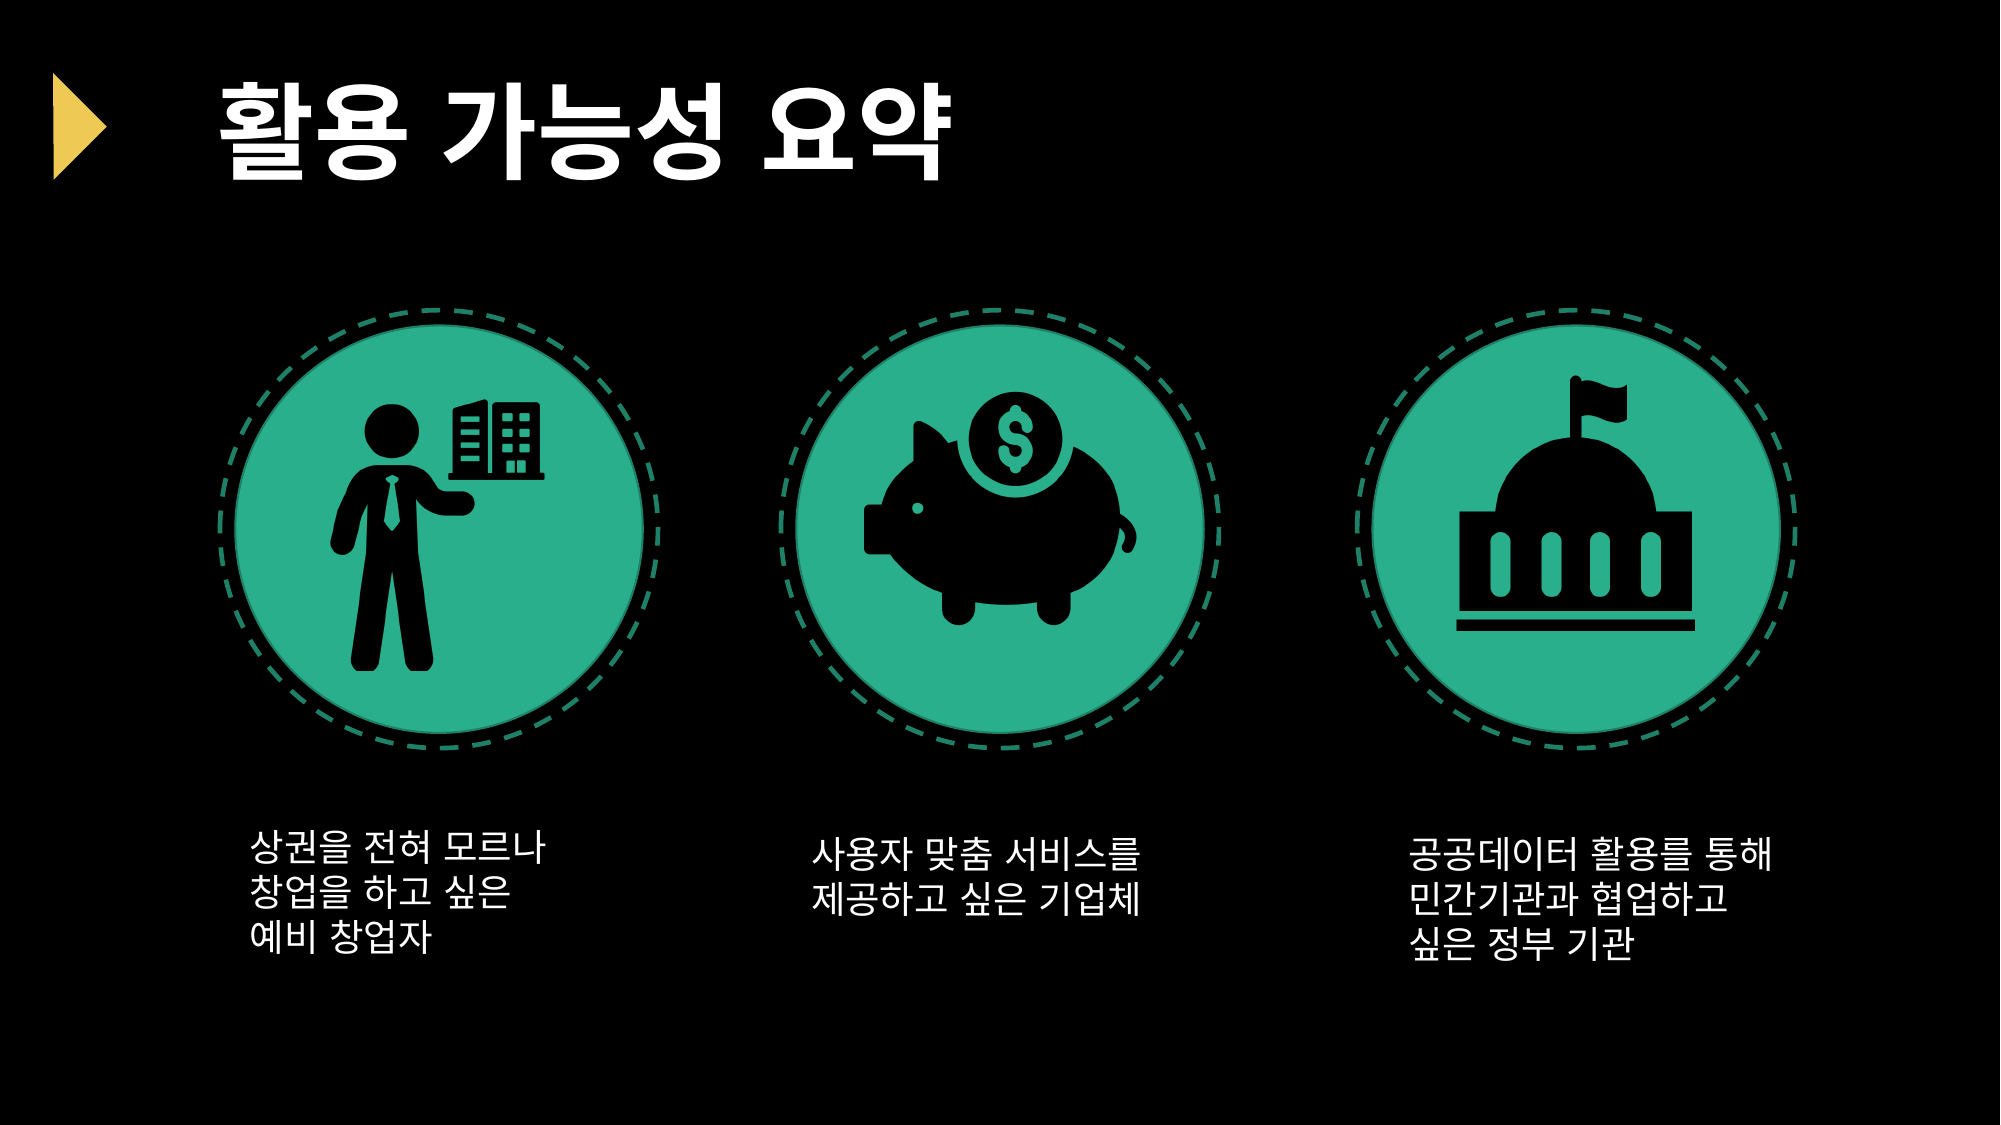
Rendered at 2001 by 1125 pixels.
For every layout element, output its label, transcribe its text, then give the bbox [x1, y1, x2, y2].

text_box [219, 310, 658, 749]
picture [828, 361, 1172, 656]
text_box [53, 72, 107, 180]
text_box 활용 가능성 요약 [87, 60, 1031, 199]
picture [1410, 361, 1741, 636]
text_box 사용자 맞춤 서비스를 제공하고 싶은 기업체 [796, 823, 1219, 928]
picture [269, 392, 606, 671]
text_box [1357, 310, 1796, 749]
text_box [780, 310, 1219, 749]
text_box 공공데이터 활용를 통해 민간기관과 협업하고 싶은 정부 기관 [1393, 823, 1817, 973]
text_box 상권을 전혀 모르나 창업을 하고 싶은 예비 창업자 [235, 816, 658, 967]
